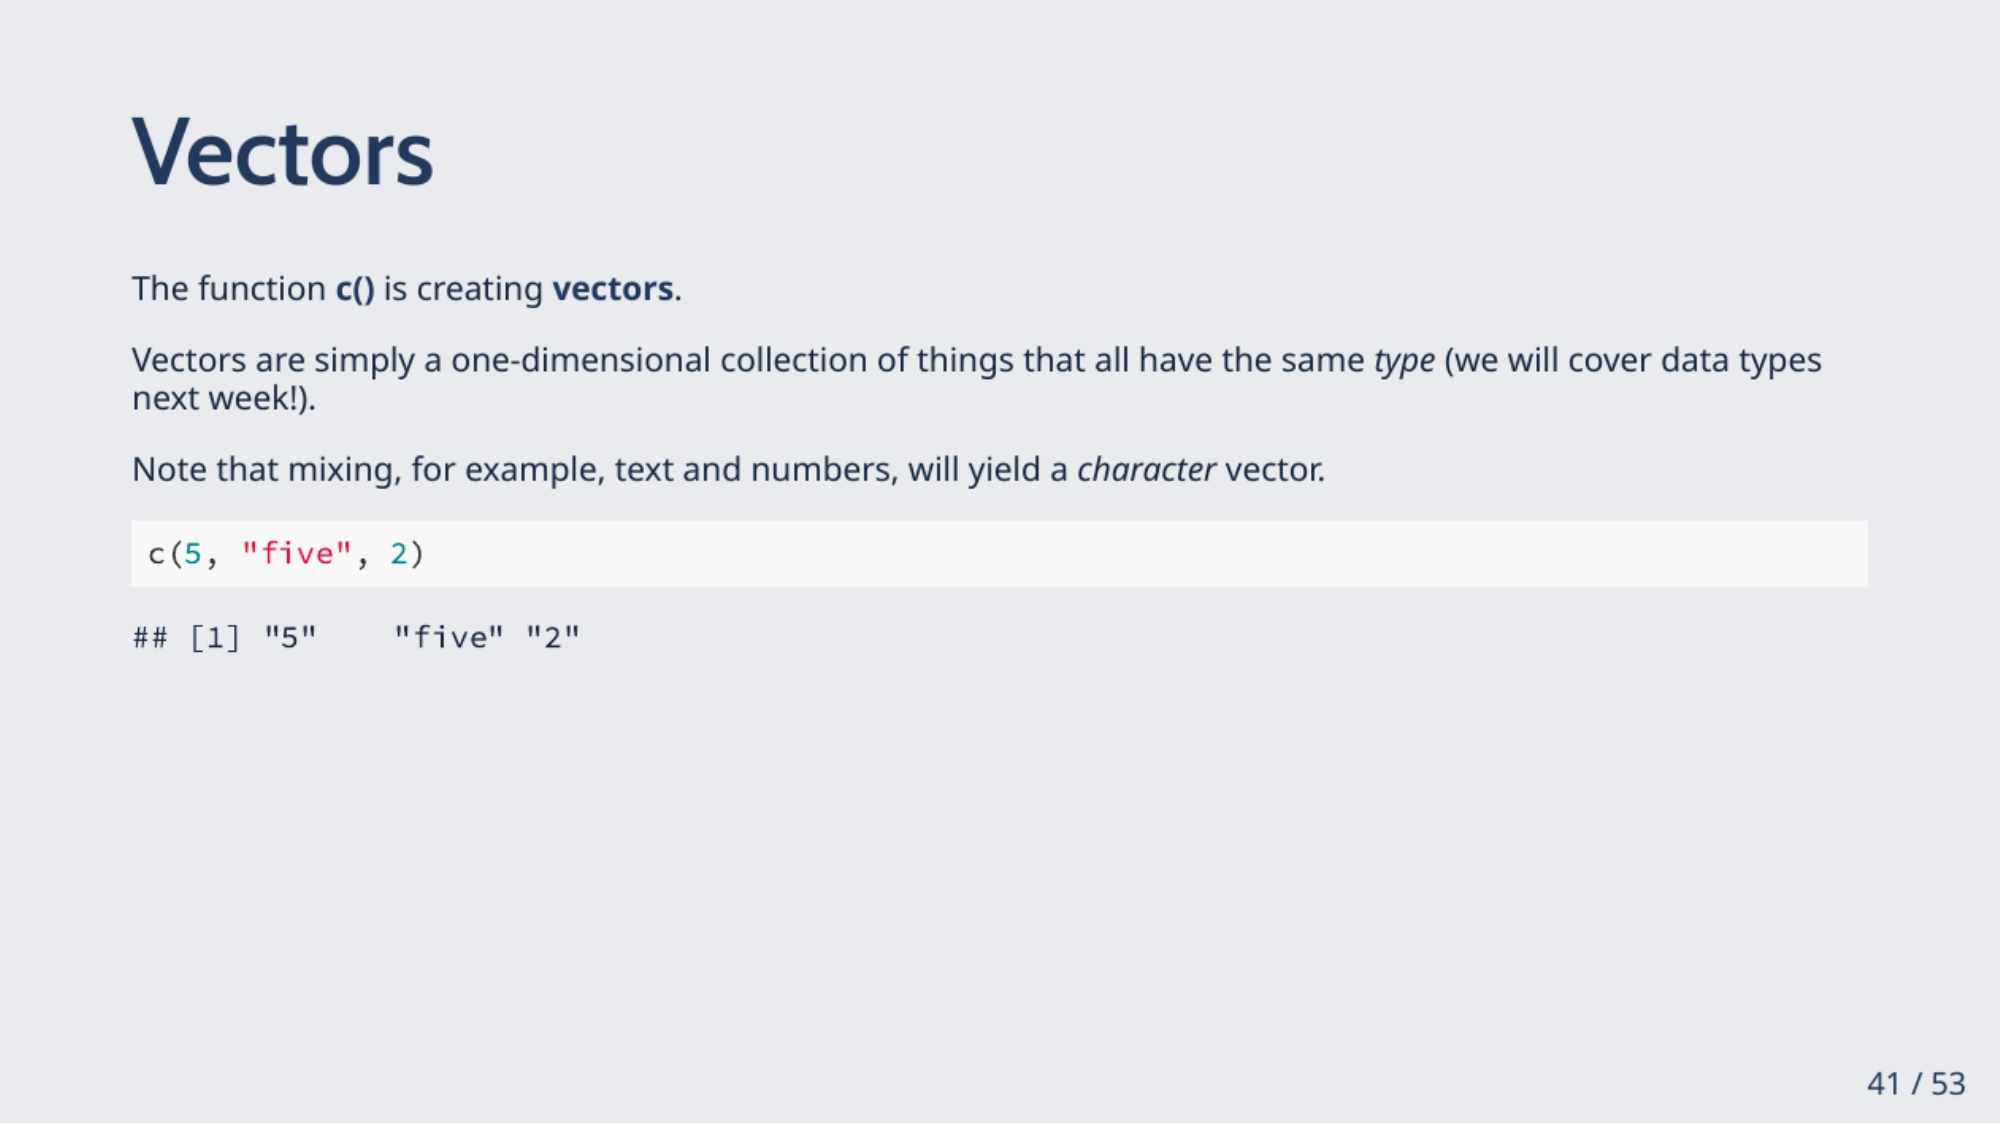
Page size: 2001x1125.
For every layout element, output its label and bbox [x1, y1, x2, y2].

list [0, 0, 2000, 1125]
